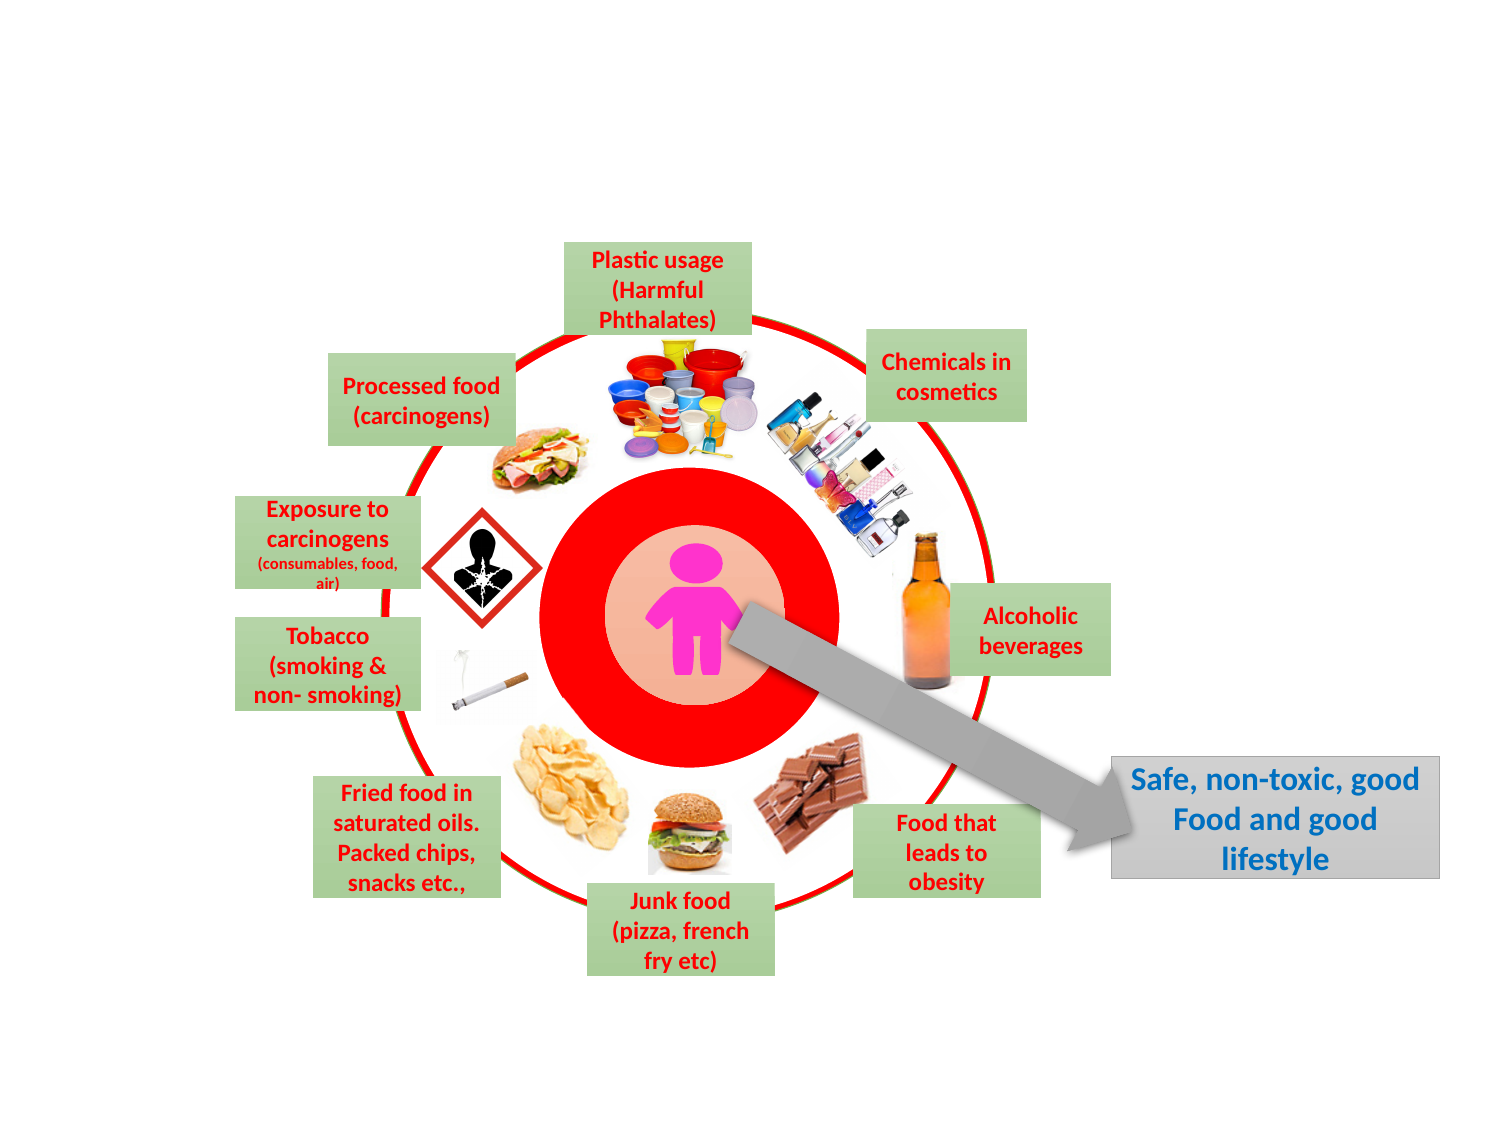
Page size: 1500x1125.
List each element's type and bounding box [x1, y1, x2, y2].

text_box [713, 679, 1440, 879]
text_box [604, 525, 785, 706]
text_box [234, 241, 1112, 977]
